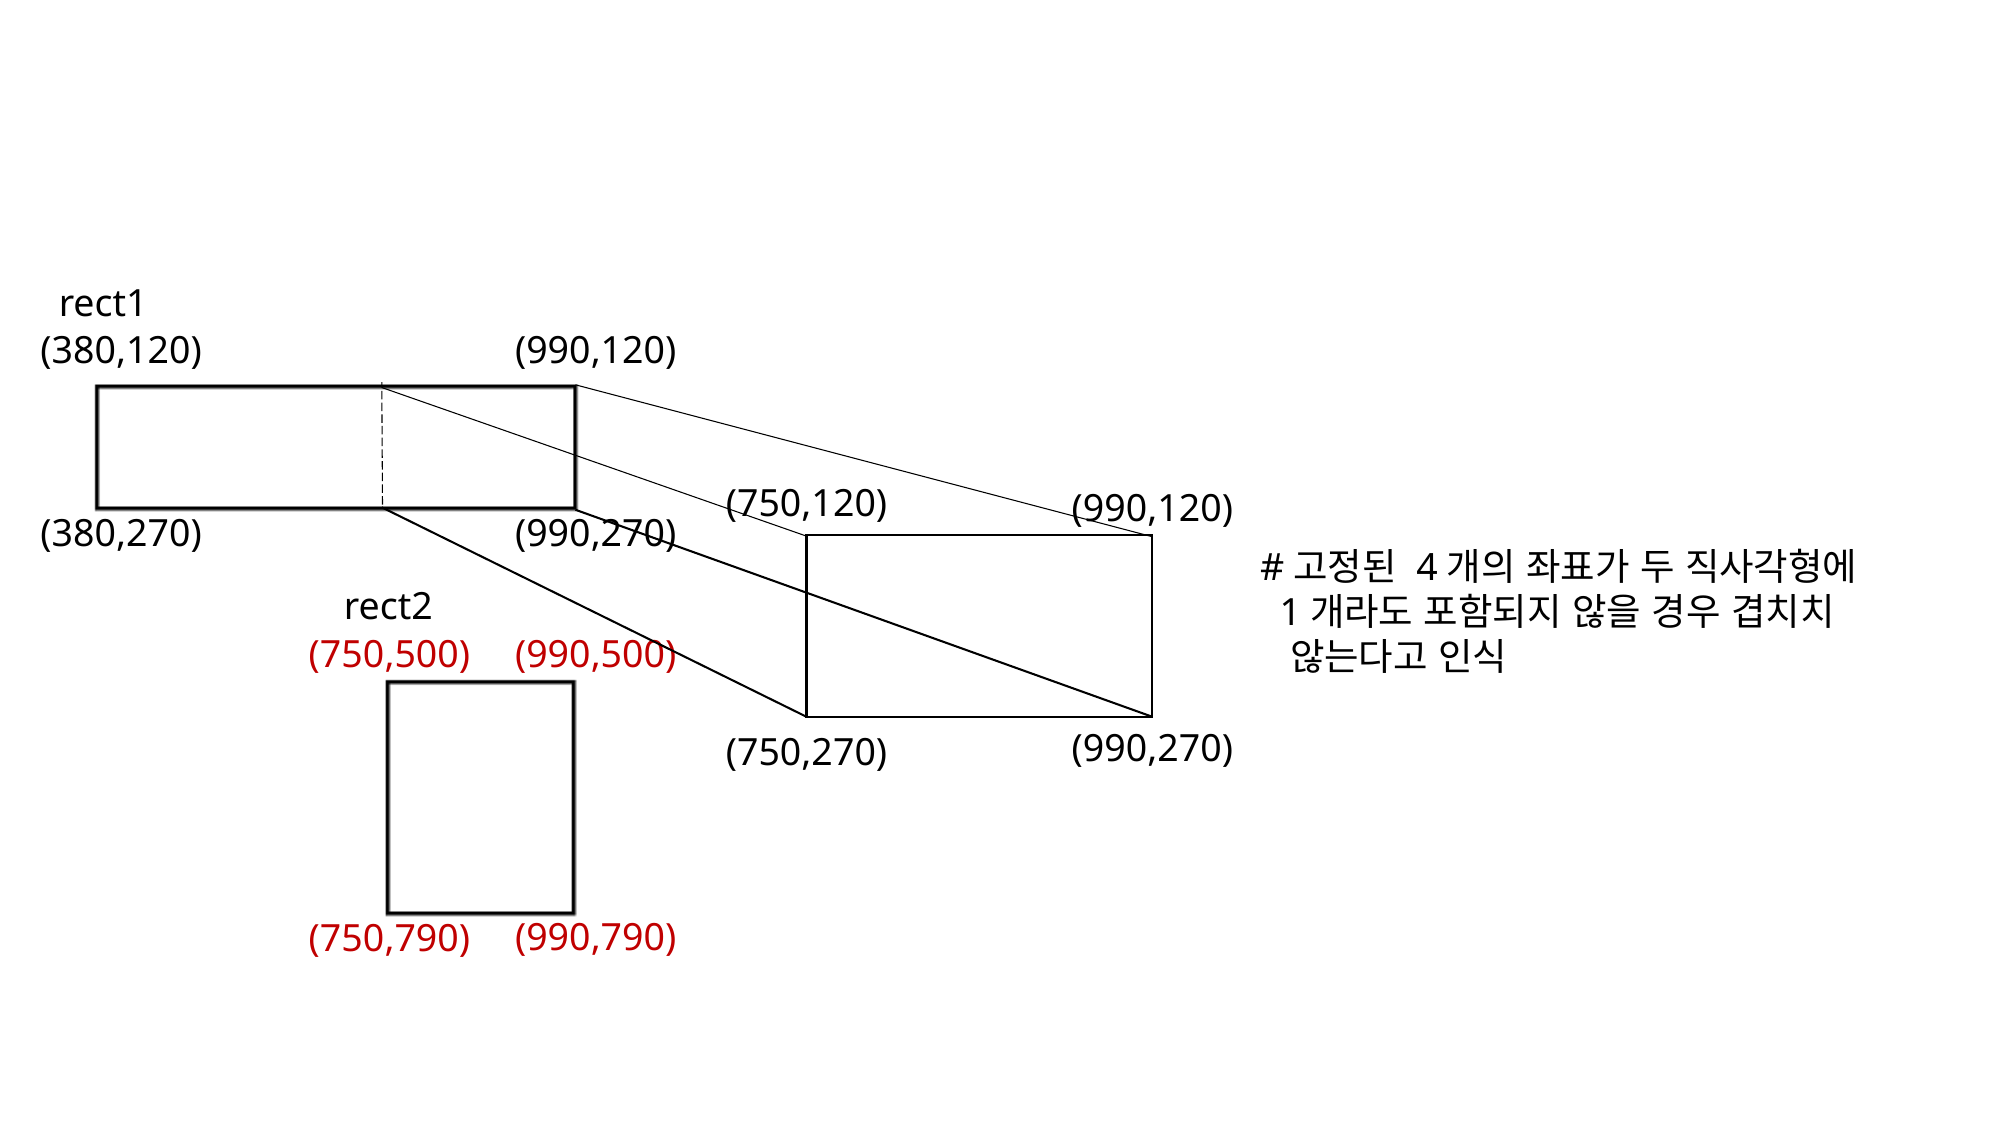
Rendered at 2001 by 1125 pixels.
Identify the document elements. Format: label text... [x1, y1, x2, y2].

text_box (990,120) [500, 318, 692, 379]
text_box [575, 509, 1153, 717]
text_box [575, 384, 1153, 509]
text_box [381, 387, 807, 507]
text_box #고정된 4개의 좌표가 두 직사각형에 1개라도 포함되지 않을 경우 겹치치 않는다고 인식 [1245, 535, 1988, 776]
text_box rect1 [43, 271, 163, 332]
text_box (990,270) [1056, 716, 1248, 777]
text_box (990,120) [1153, 476, 1248, 537]
text_box (750,270) [711, 720, 903, 780]
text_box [381, 507, 807, 717]
picture [61, 363, 635, 942]
text_box (750,790) [293, 942, 485, 966]
text_box (380,270) [25, 501, 61, 562]
text_box (990,790) [500, 905, 692, 966]
text_box (380,120) [25, 318, 217, 379]
